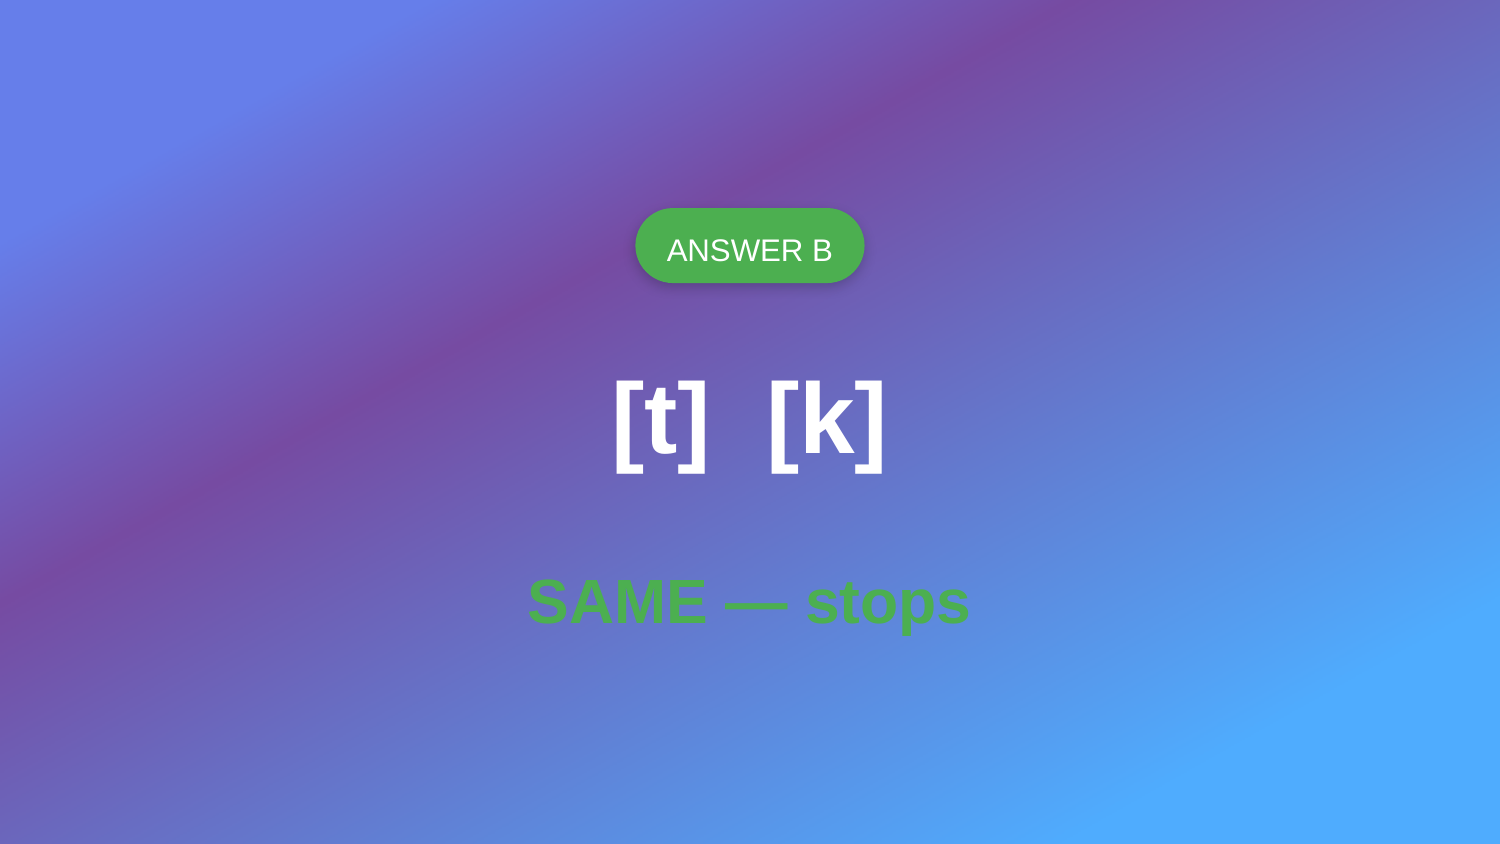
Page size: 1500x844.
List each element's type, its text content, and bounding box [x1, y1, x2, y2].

text_box SAME — stops [523, 548, 977, 636]
picture [0, 0, 1500, 844]
text_box ANSWER B [664, 223, 835, 268]
text_box [635, 208, 865, 284]
text_box [t] [k] [577, 333, 922, 474]
